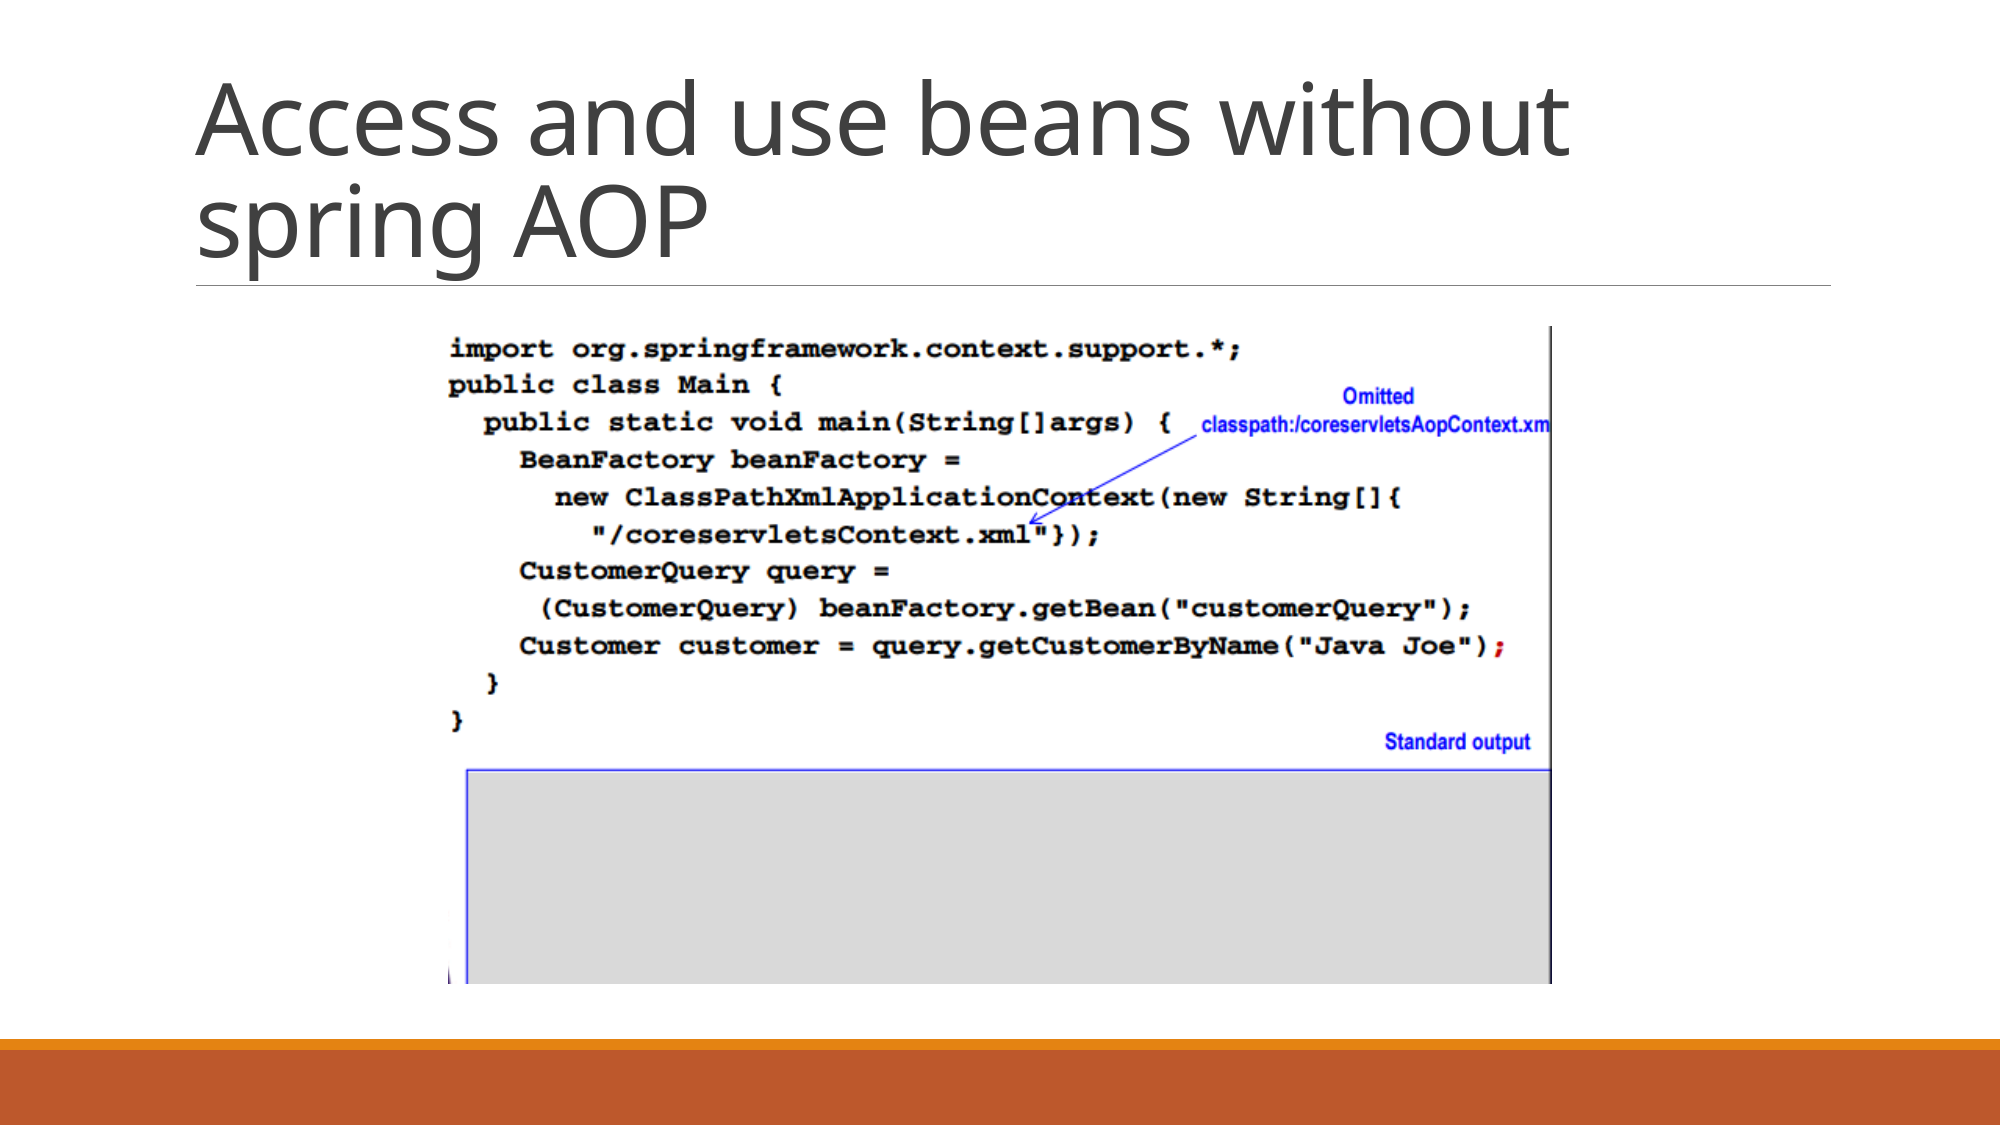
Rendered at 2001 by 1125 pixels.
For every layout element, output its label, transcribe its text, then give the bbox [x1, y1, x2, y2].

picture [447, 325, 1553, 985]
title Access and use beans without spring AOP [180, 47, 1830, 285]
